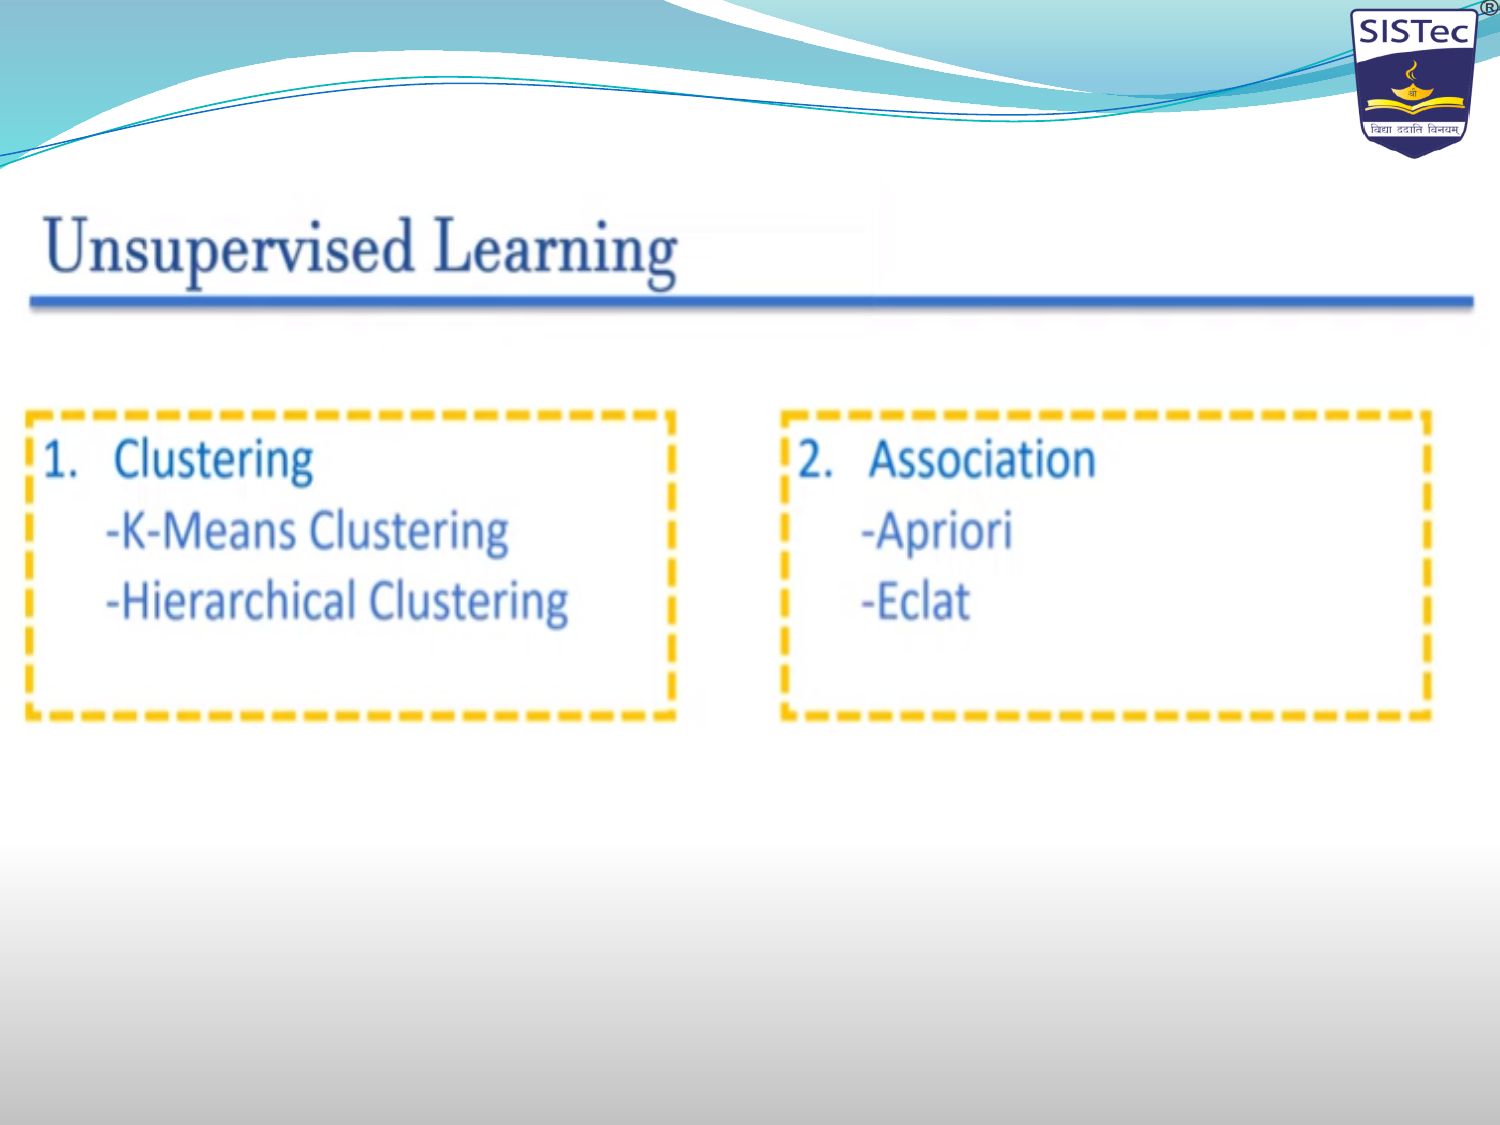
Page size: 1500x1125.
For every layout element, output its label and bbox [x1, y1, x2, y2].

picture [1349, 0, 1500, 159]
picture [0, 174, 1500, 1125]
